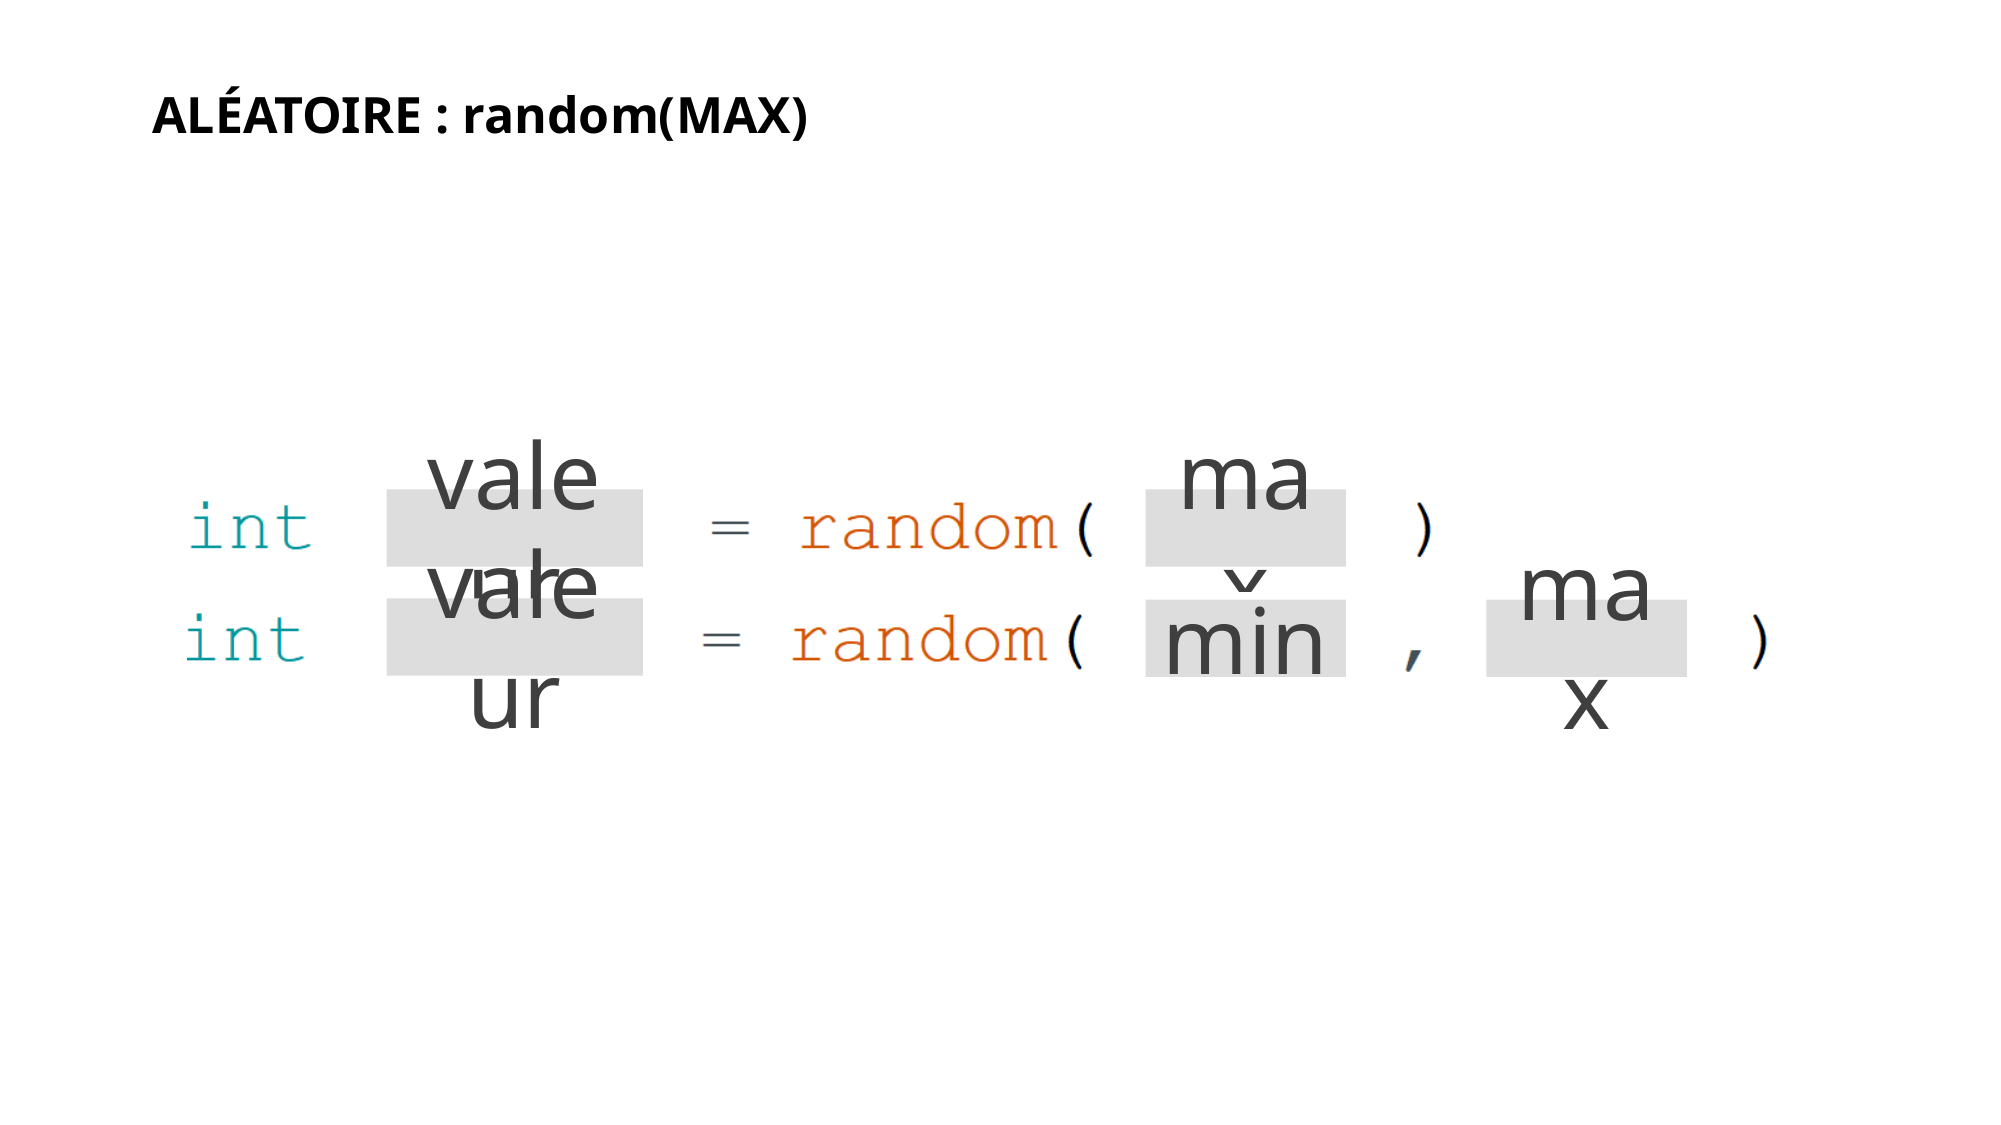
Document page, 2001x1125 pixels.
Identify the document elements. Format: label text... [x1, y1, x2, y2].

title ALÉATOIRE : random(MAX) [137, 59, 1863, 175]
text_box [187, 480, 1783, 681]
